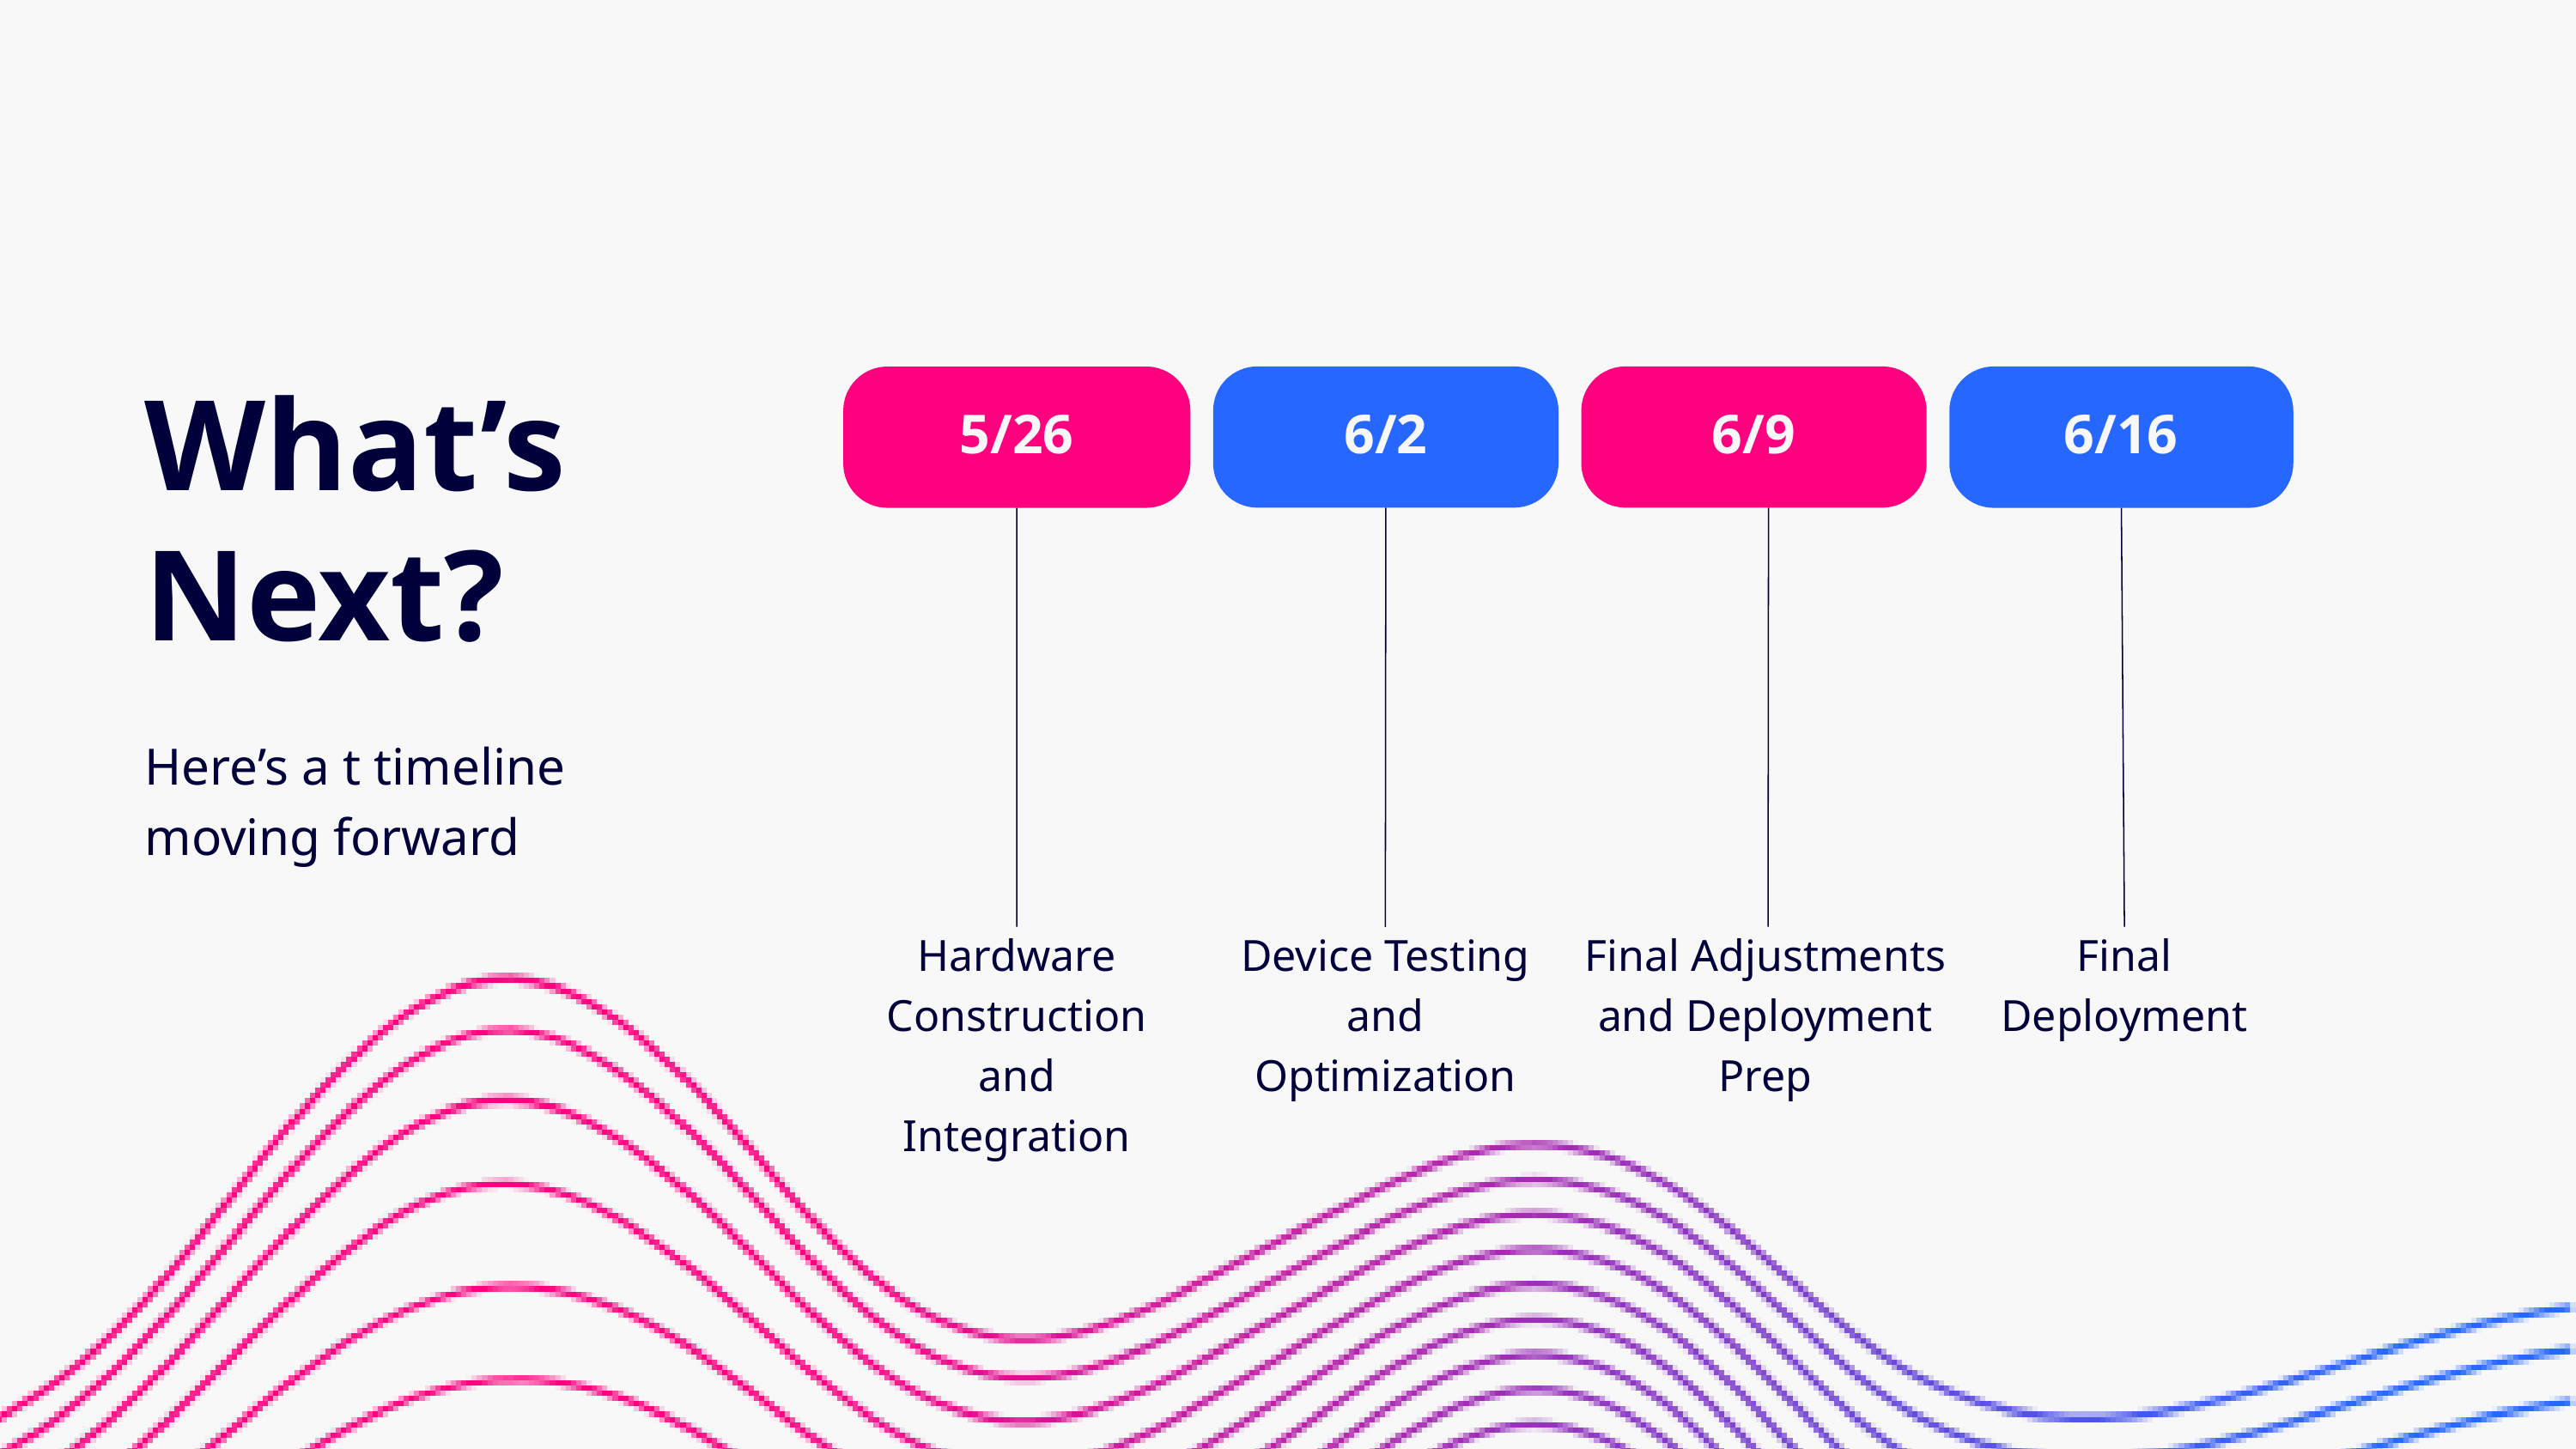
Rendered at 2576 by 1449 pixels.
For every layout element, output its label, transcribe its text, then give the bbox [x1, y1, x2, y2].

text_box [1948, 366, 2293, 508]
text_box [1581, 366, 1927, 508]
text_box [0, 926, 2576, 1449]
text_box Final Deployment [1971, 919, 2278, 1040]
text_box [144, 366, 808, 861]
text_box Device Testing and Optimization [1232, 919, 1539, 1100]
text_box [1212, 366, 1559, 508]
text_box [842, 366, 1191, 508]
text_box Hardware Construction and Integration [863, 919, 1170, 1161]
text_box Final Adjustments and Deployment Prep [1581, 919, 1950, 1100]
